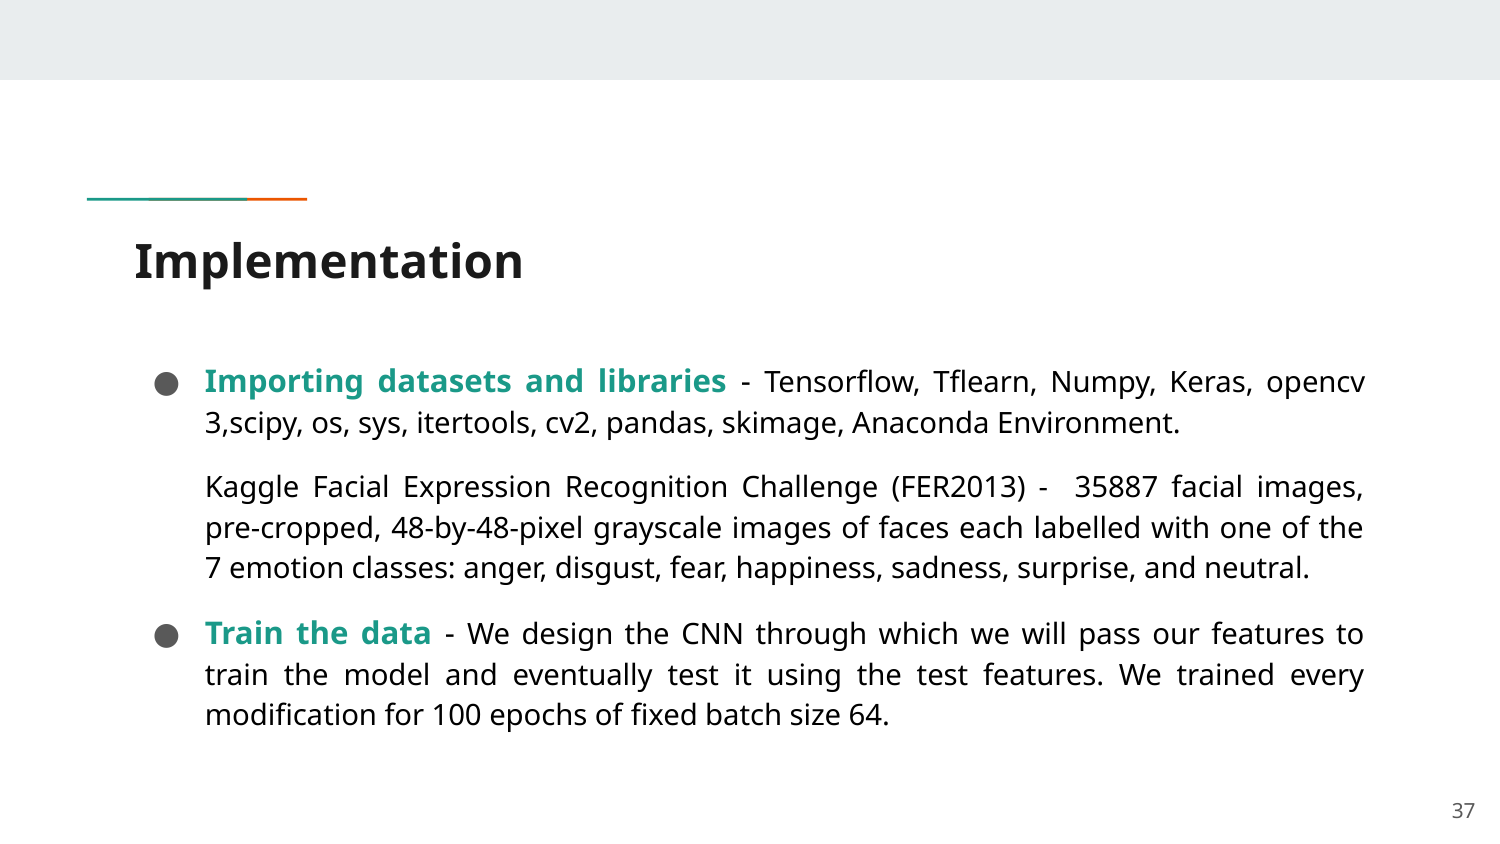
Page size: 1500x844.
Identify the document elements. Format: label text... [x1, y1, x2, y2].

slide_number ‹#› [1400, 779, 1491, 844]
title Implementation [119, 216, 1381, 305]
list Importing datasets and libraries - Tensorflow, Tflearn, Numpy, Keras, opencv 3,scipy, os, sys, itertools, cv2, pandas, skimage, Anaconda Environment. Kaggle Facial Expression Recognition Challenge (FER2013) - 35887 facial images, pre-cropped, 48-by-48-pixel grayscale images of faces each labelled with one of the 7 emotion classes: anger, disgust, fear, happiness, sadness, surprise, and neutral. Train the data - We design the CNN through which we will pass our features to train the model and eventually test it using the test features. We trained every modification for 100 epochs of fixed batch size 64. [119, 341, 1381, 780]
